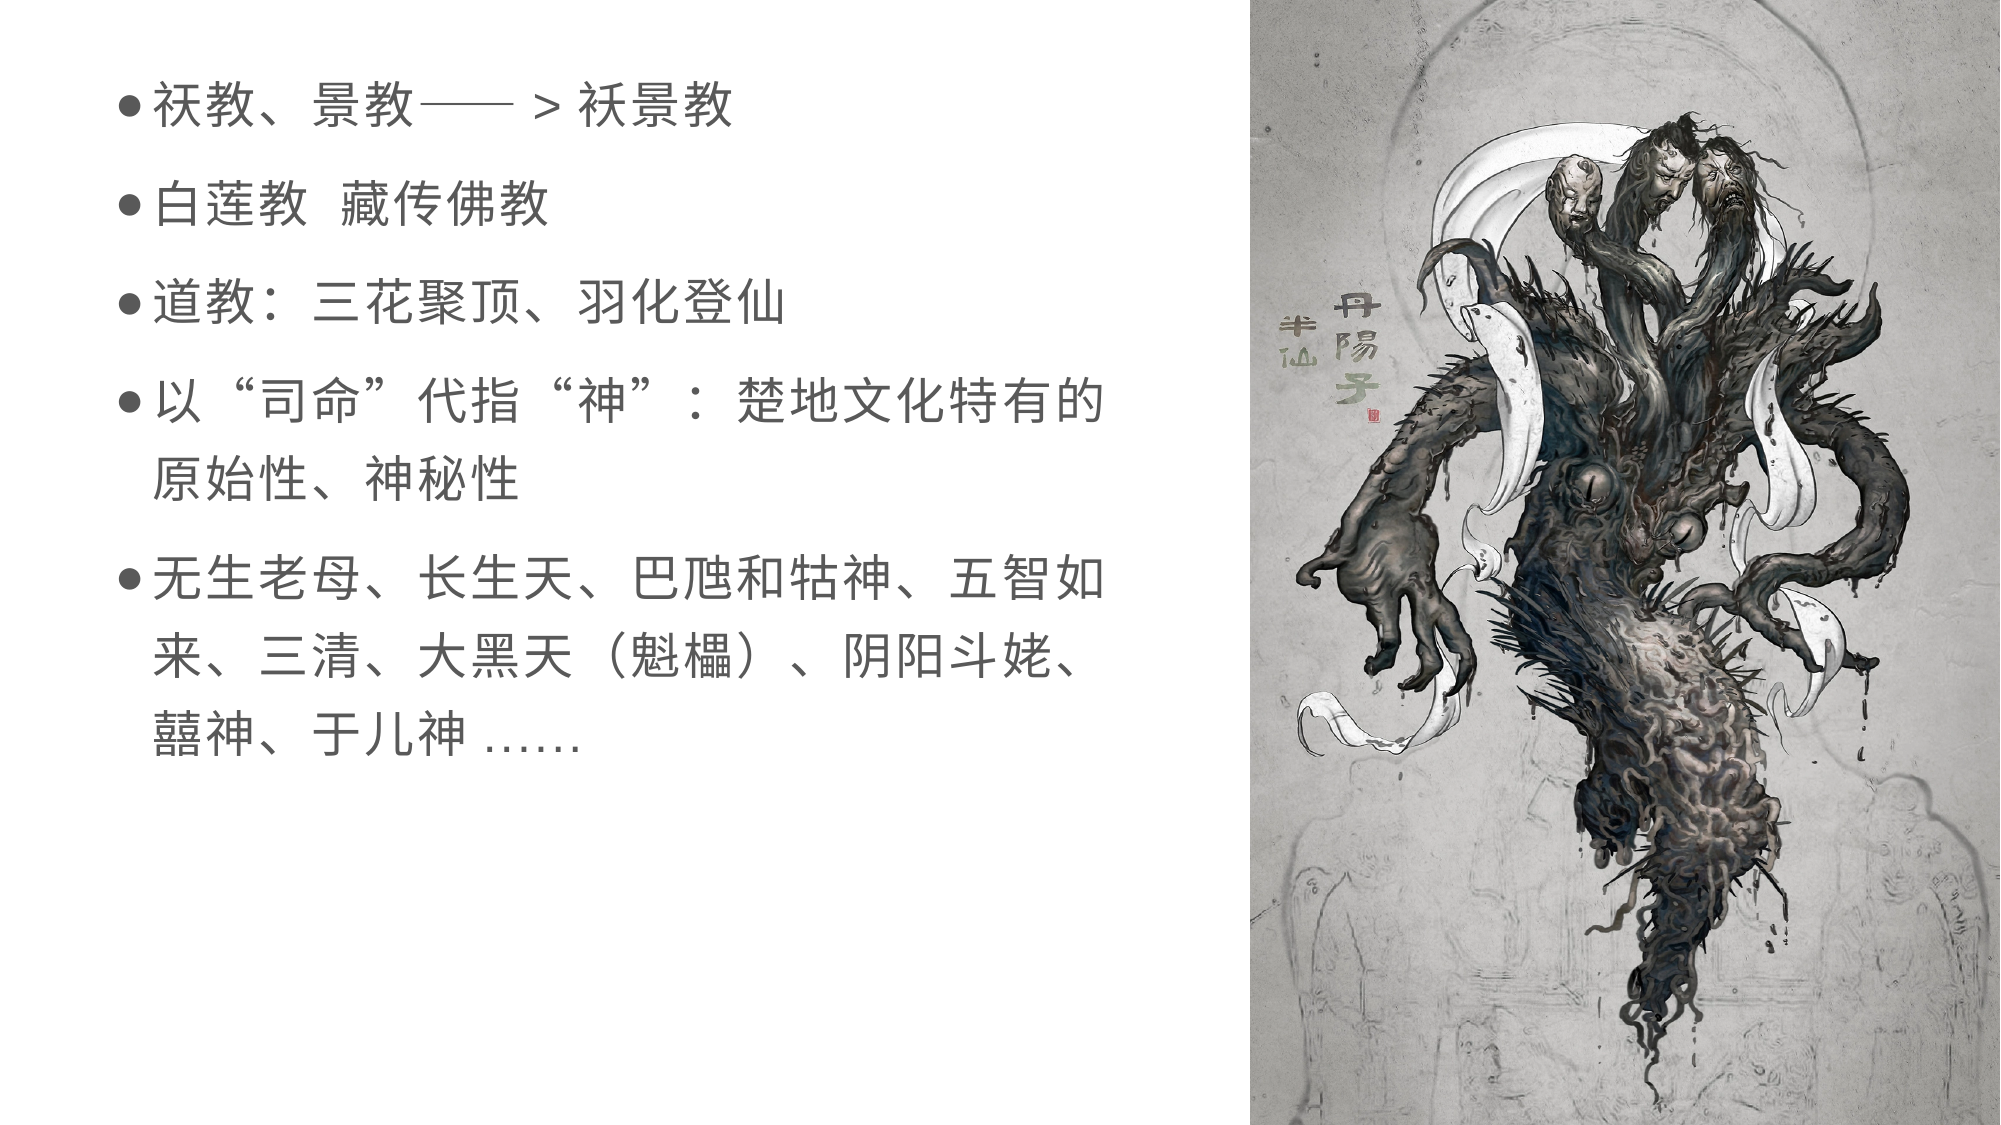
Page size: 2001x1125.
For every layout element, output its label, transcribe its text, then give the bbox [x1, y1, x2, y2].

list 祆教、景教——>袄景教 白莲教 藏传佛教 道教：三花聚顶、羽化登仙 以“司命”代指“神”：楚地文化特有的原始性、神秘性 无生老母、长生天、巴虺和牯神、五智如来、三清、大黑天（魁櫑）、阴阳斗姥、囍神、于儿神...... [99, 47, 1172, 1073]
picture [1249, 0, 2000, 1125]
